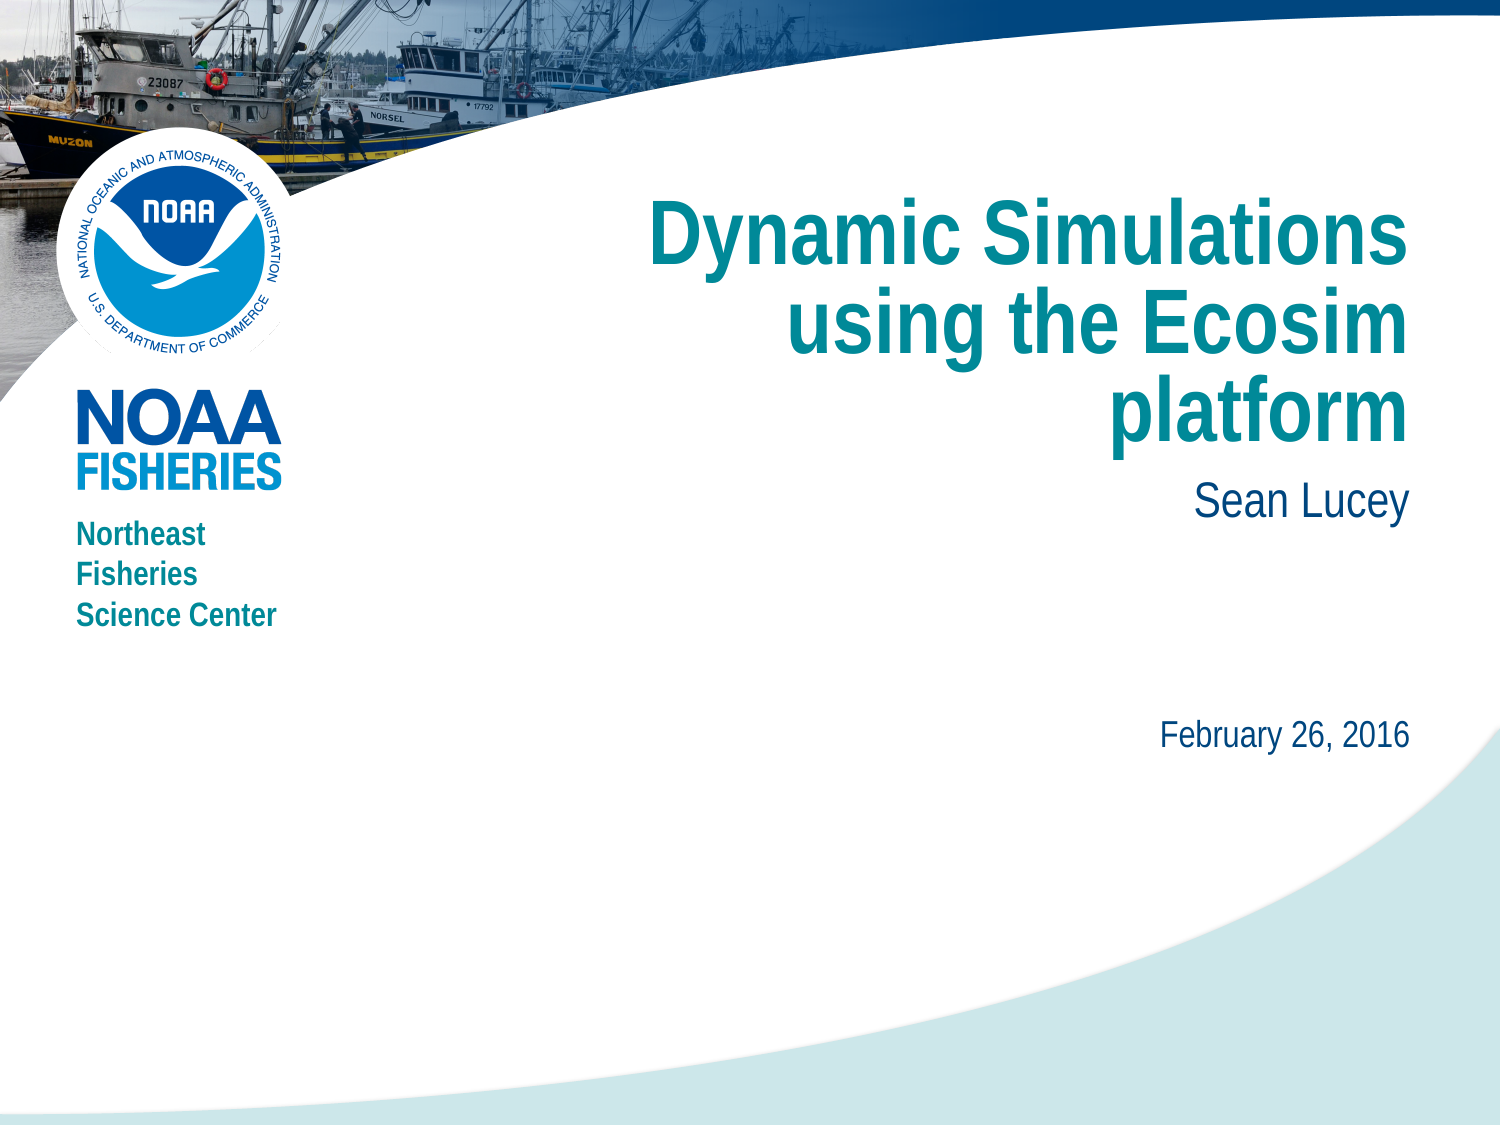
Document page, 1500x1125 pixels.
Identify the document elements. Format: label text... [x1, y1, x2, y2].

title Dynamic Simulations using the Ecosim platform [525, 187, 1425, 417]
list Northeast Fisheries Science Center [76, 511, 289, 635]
picture [0, 0, 1500, 1114]
list Sean Lucey [525, 460, 1425, 662]
list February 26, 2016 [525, 702, 1425, 798]
